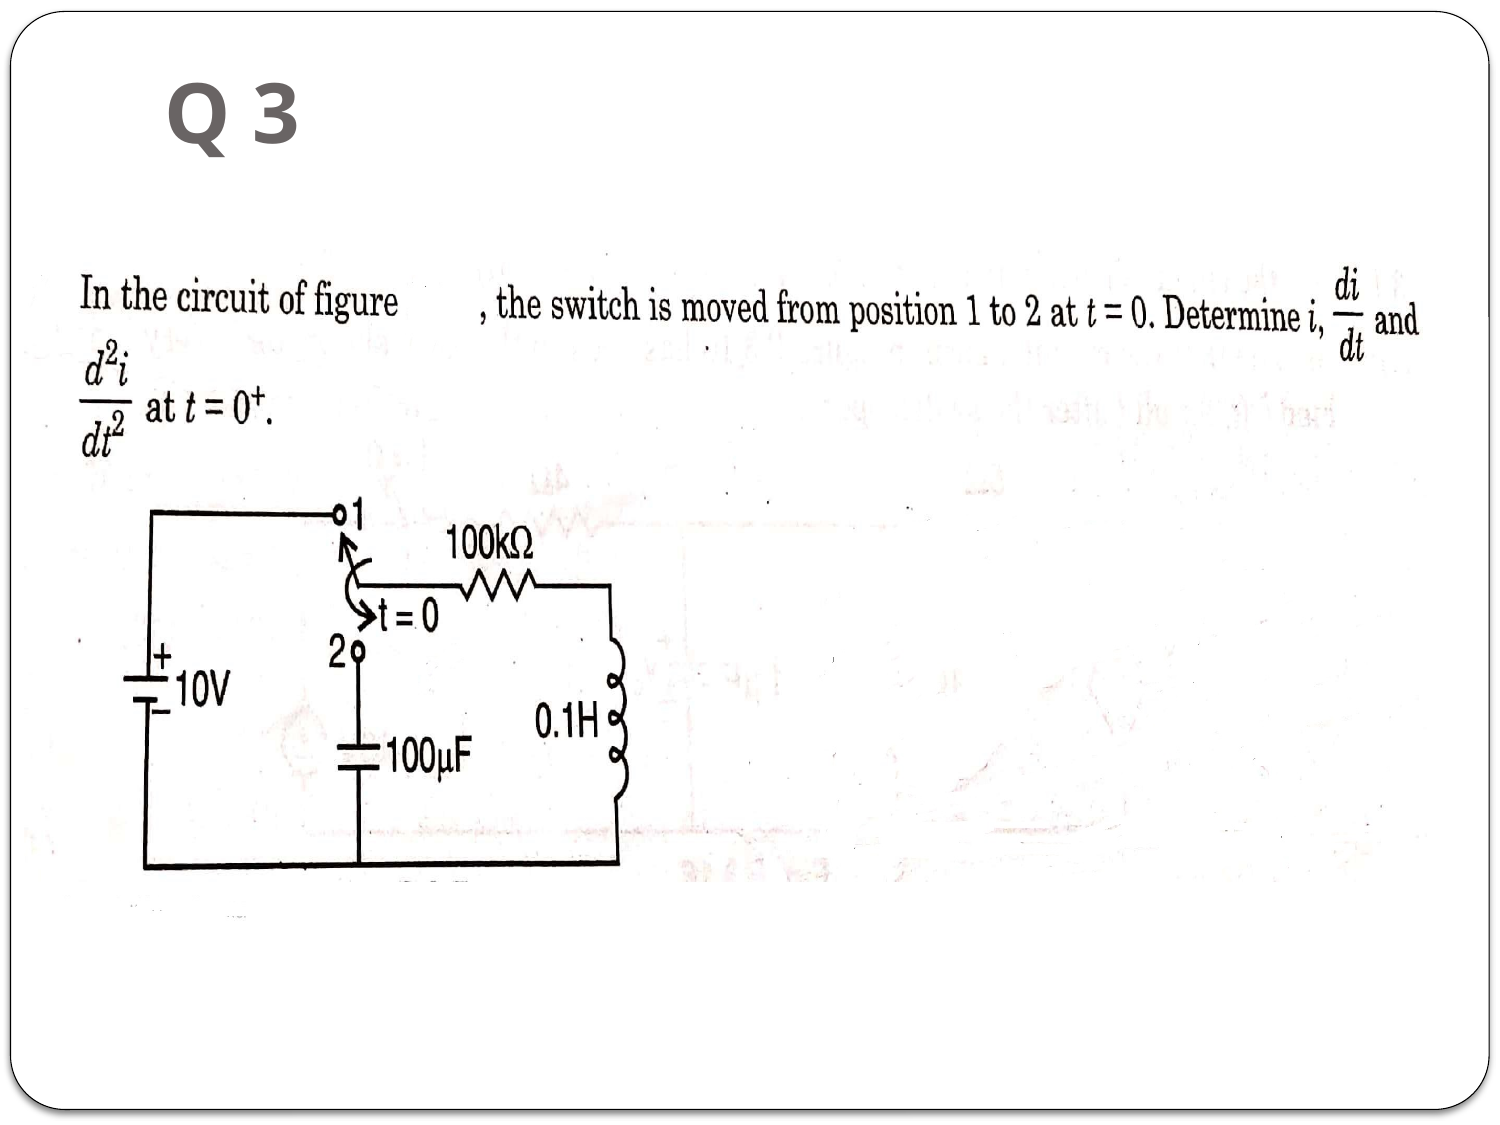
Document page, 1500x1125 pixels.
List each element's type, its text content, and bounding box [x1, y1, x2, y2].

title Q 3 [150, 45, 1425, 175]
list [24, 249, 1429, 938]
